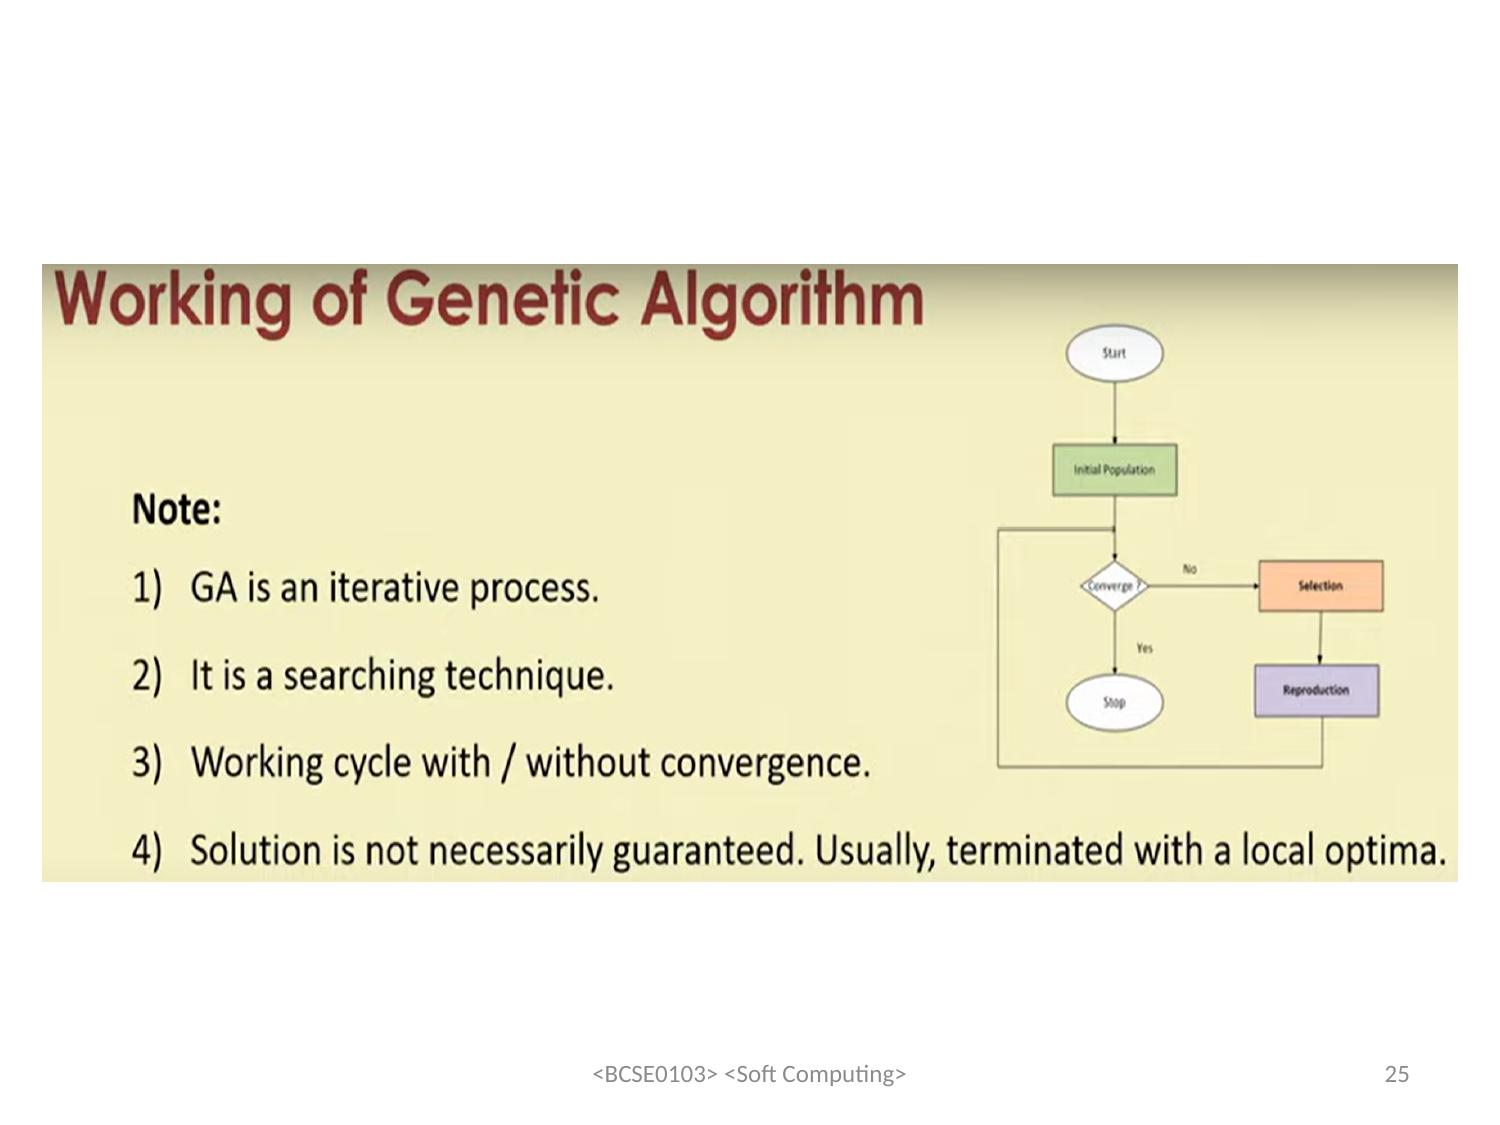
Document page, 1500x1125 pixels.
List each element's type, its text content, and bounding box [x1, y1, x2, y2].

slide_number 25 [1074, 1042, 1425, 1103]
footer <BCSE0103> <Soft Computing> [512, 1042, 988, 1103]
picture [41, 264, 1459, 882]
